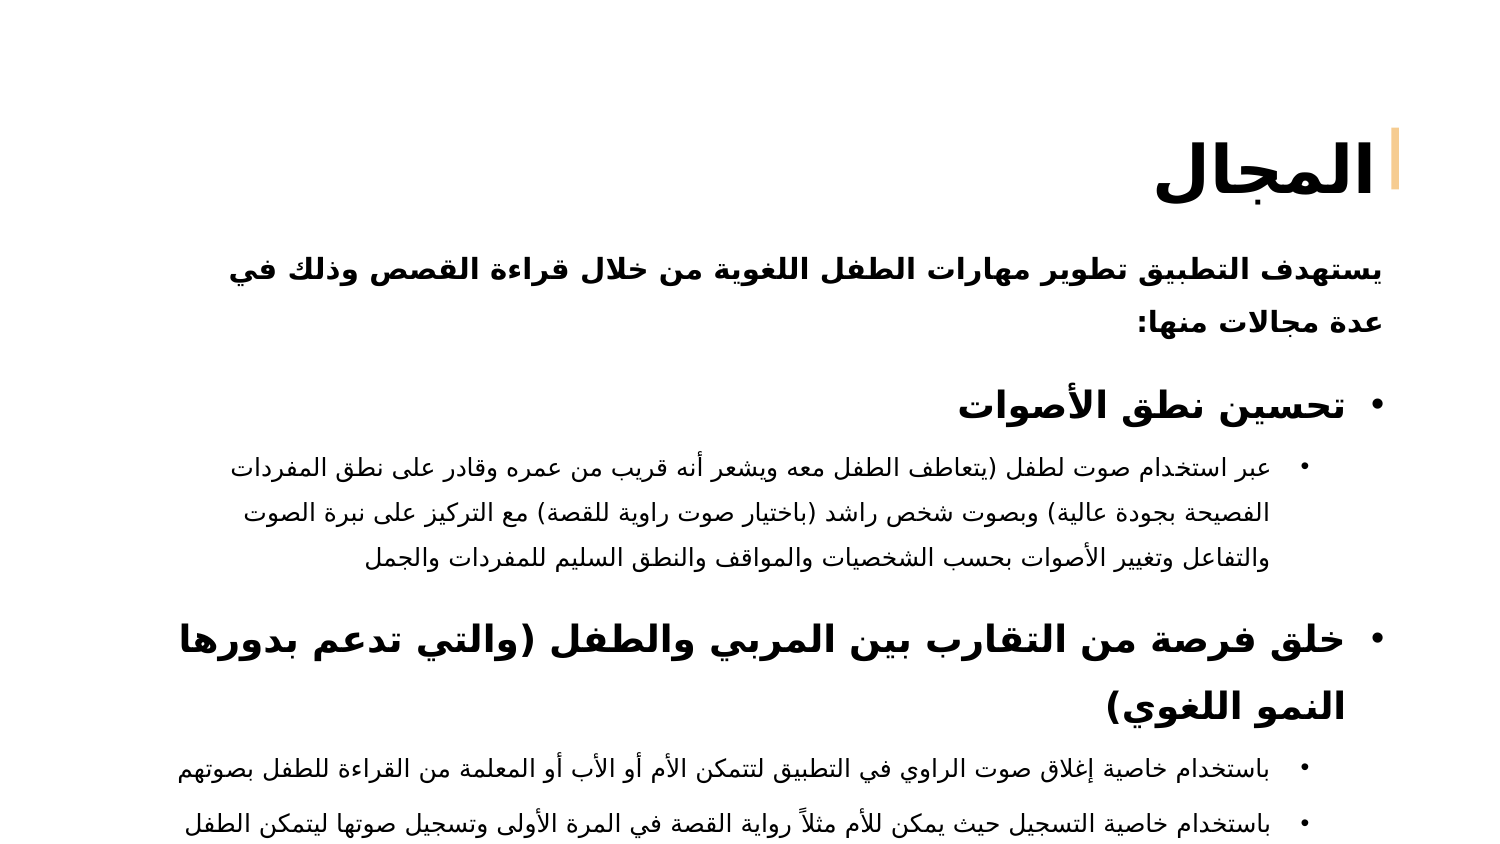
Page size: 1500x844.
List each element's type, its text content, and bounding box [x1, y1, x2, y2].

title المجال [951, 111, 1392, 206]
text_box يستهدف التطبيق تطوير مهارات الطفل اللغوية من خلال قراءة القصص وذلك في عدة مجالات منها: تحسين نطق الأصوات عبر استخدام صوت لطفل (يتعاطف الطفل معه ويشعر أنه قريب من عمره وقادر على نطق المفردات الفصيحة بجودة عالية) وبصوت شخص راشد (باختيار صوت راوية للقصة) مع التركيز على نبرة الصوت والتفاعل وتغيير الأصوات بحسب الشخصيات والمواقف والنطق السليم للمفردات والجمل خلق فرصة من التقارب بين المربي والطفل (والتي تدعم بدورها النمو اللغوي) باستخدام خاصية إغلاق صوت الراوي في التطبيق لتتمكن الأم أو الأب أو المعلمة من القراءة للطفل بصوتهم باستخدام خاصية التسجيل حيث يمكن للأم مثلاً رواية القصة في المرة الأولى وتسجيل صوتها ليتمكن الطفل من الاستماع للقصة مرة أخرى بصوت الأم القريب عاطفياً منه. [153, 225, 1399, 844]
text_box [1392, 127, 1399, 190]
